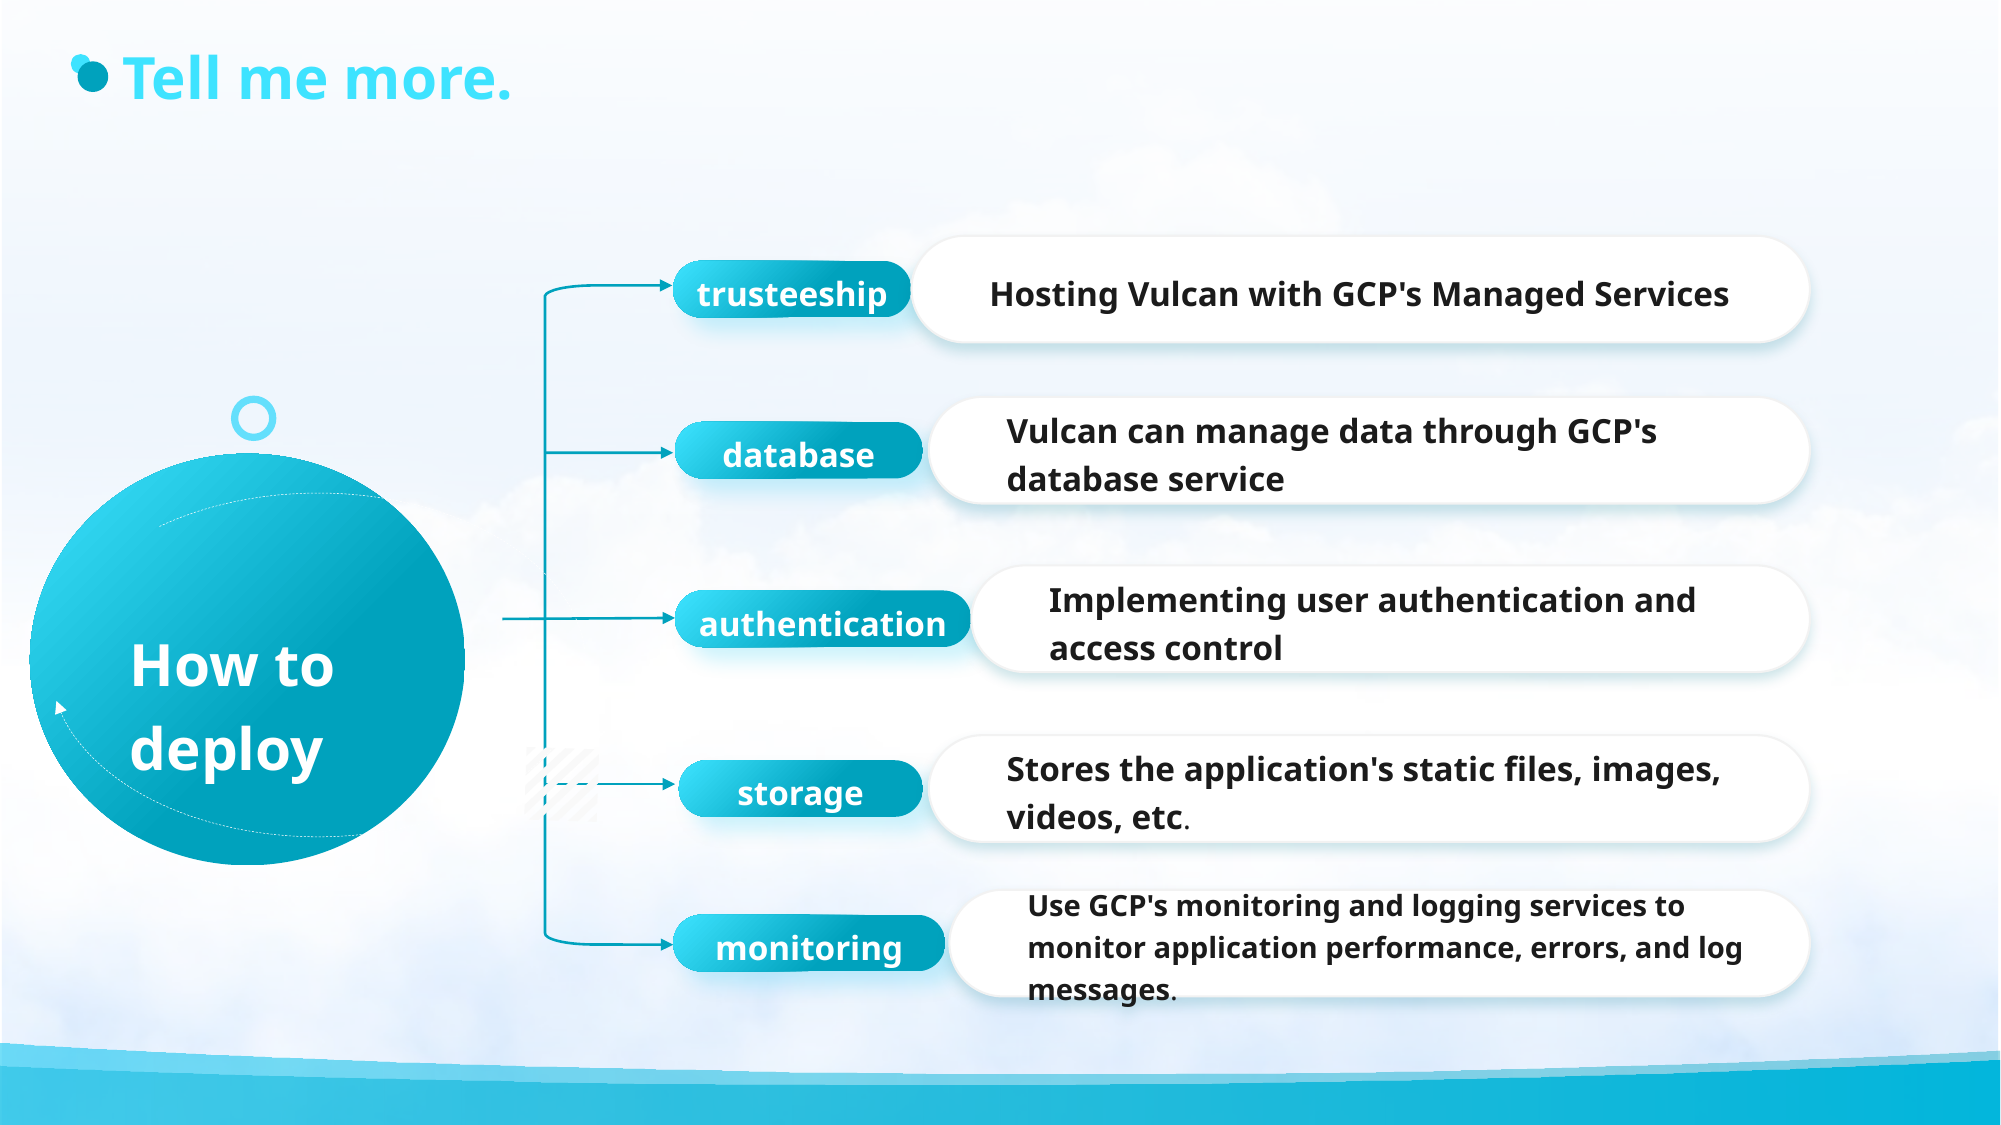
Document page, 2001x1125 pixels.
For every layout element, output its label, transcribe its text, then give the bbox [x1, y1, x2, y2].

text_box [502, 285, 676, 945]
text_box storage [678, 760, 923, 817]
text_box Vulcan can manage data through GCP's database service [927, 395, 1812, 505]
text_box [55, 492, 502, 838]
text_box How to deploy [129, 613, 362, 782]
text_box Hosting Vulcan with GCP's Managed Services [910, 234, 1811, 344]
text_box Use GCP's monitoring and logging services to monitor application performance, errors, and log messages. [948, 888, 1811, 998]
text_box database [676, 421, 923, 479]
text_box [234, 399, 273, 438]
text_box [28, 452, 385, 867]
text_box trusteeship [673, 260, 910, 318]
text_box Stores the application's static files, images, videos, etc. [927, 734, 1812, 843]
text_box authentication [676, 590, 968, 648]
text_box monitoring [673, 914, 944, 972]
title Tell me more. [107, 33, 1889, 237]
text_box Implementing user authentication and access control [970, 564, 1812, 674]
